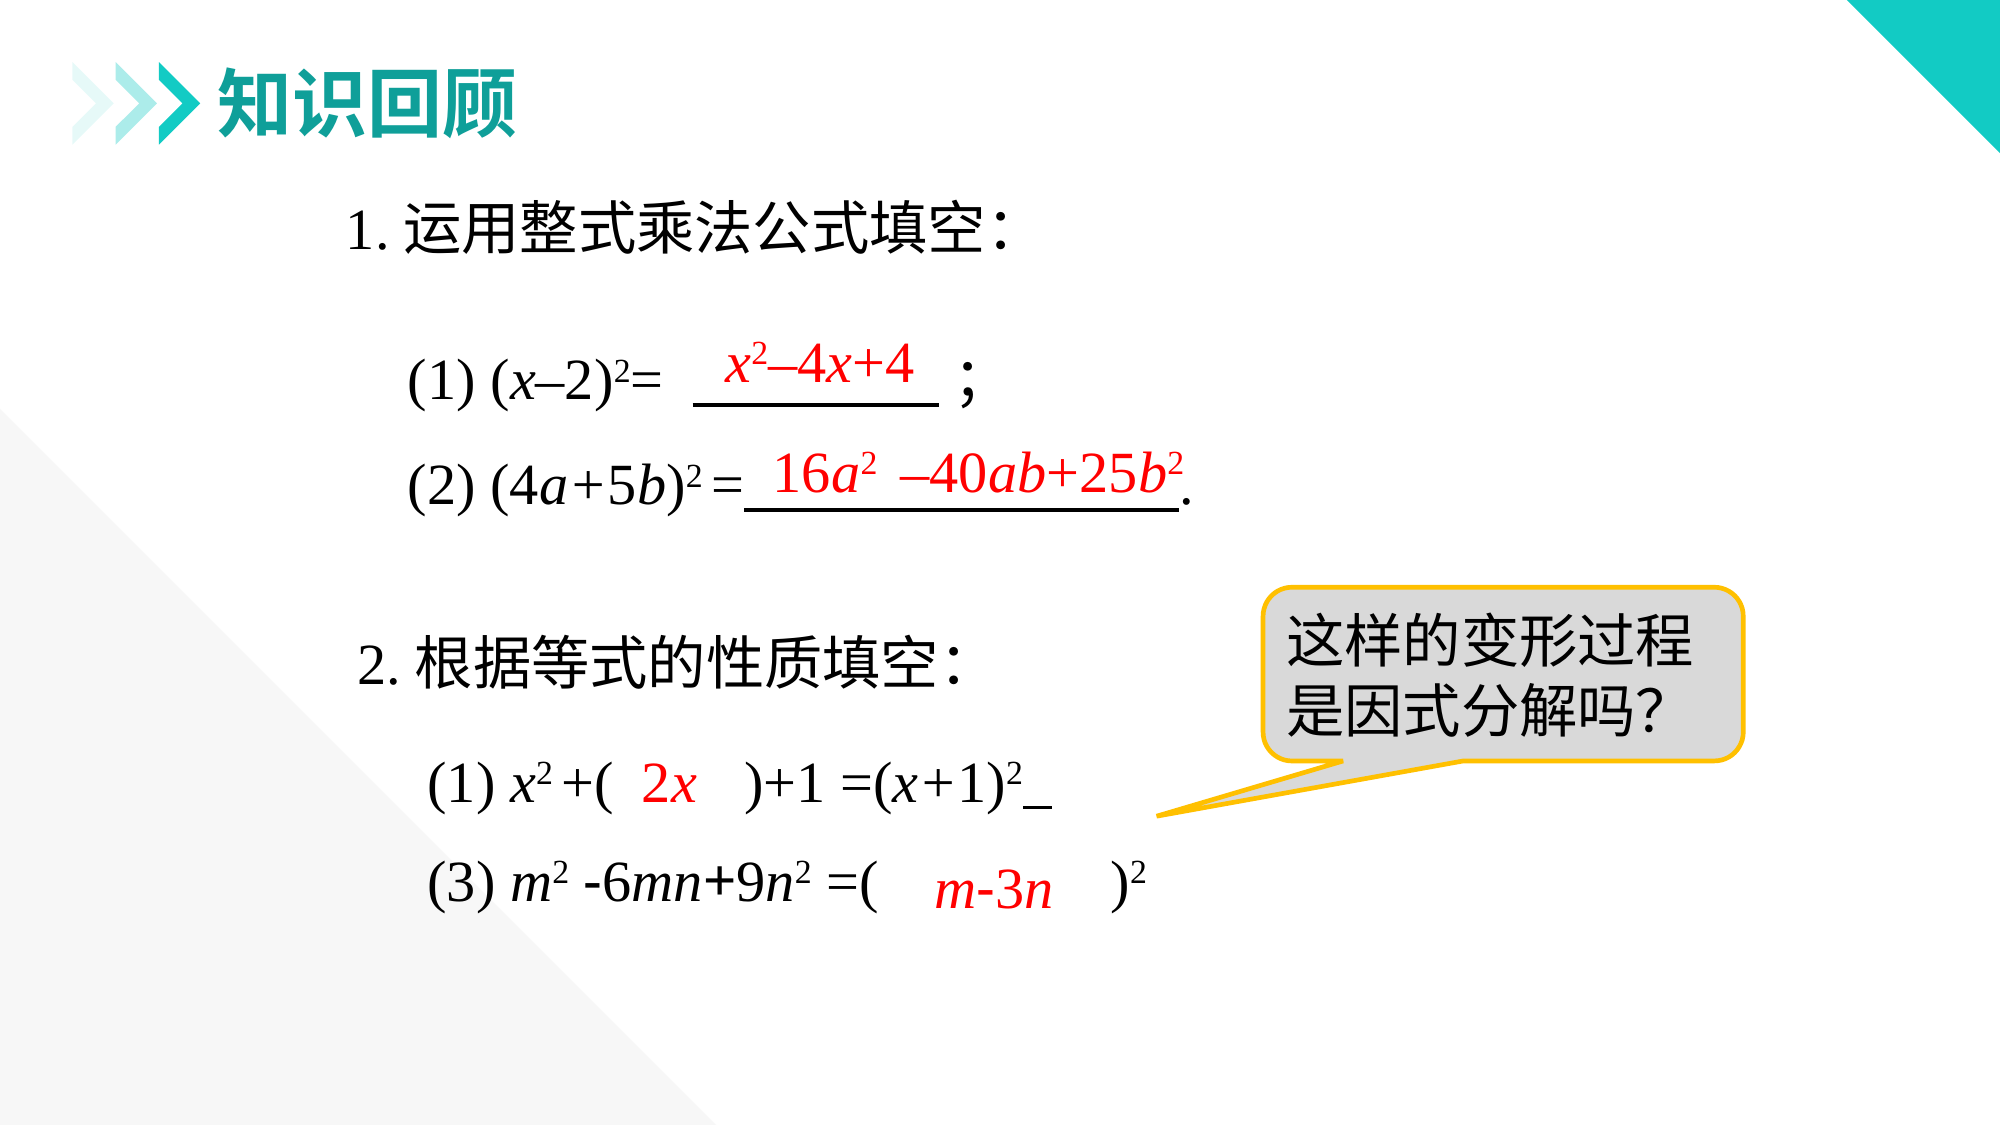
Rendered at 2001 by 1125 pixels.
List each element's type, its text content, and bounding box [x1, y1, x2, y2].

text_box x2–4x+4 [710, 316, 930, 402]
text_box 2x [627, 736, 756, 821]
text_box 这样的变形过程是因式分解吗？ [1156, 586, 1745, 818]
text_box 2.根据等式的性质填空： [342, 619, 1037, 704]
text_box 知识回顾 [202, 48, 772, 154]
text_box 16a2 –40ab+25b2 [758, 426, 1200, 512]
text_box m-3n [919, 842, 1084, 928]
text_box (1) x2 +( )+1 =(x+1)2 (3) m2 -6mn+9n2 =( )2 [412, 736, 1381, 921]
text_box 1.运用整式乘法公式填空： [331, 184, 1185, 269]
text_box (1) (x–2)2= ； (2) (4a+5b)2 = . [393, 299, 1739, 524]
